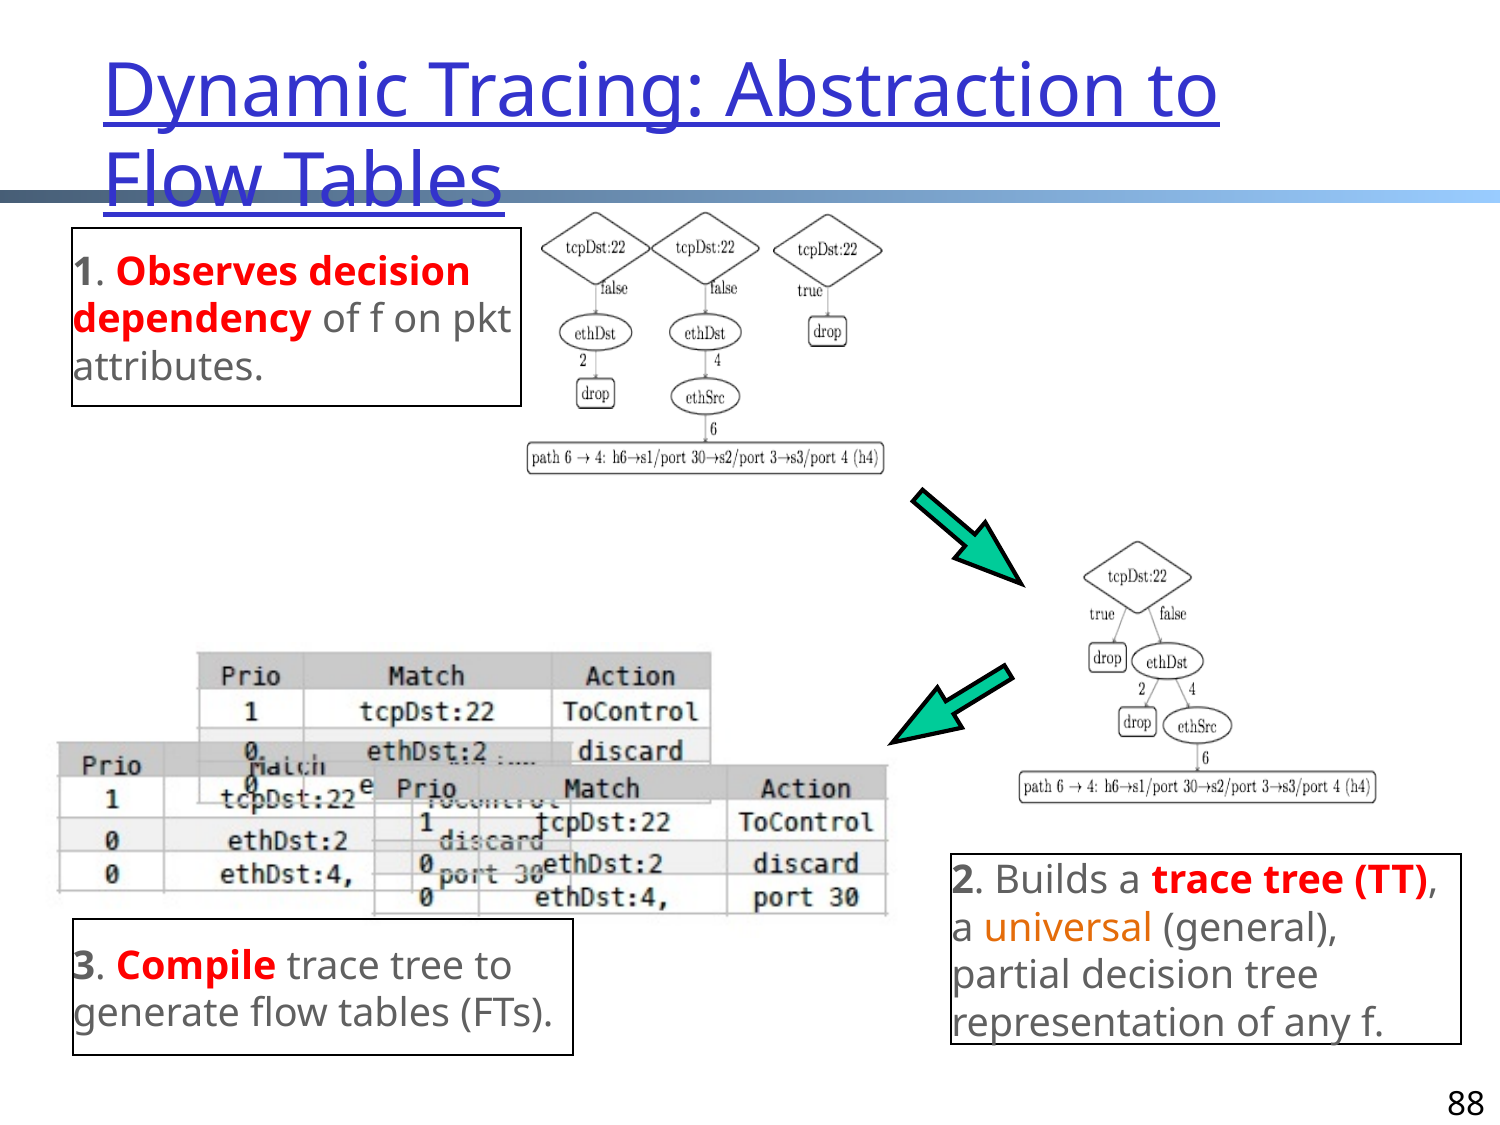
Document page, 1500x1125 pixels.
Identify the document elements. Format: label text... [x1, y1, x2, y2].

title Dynamic Tracing: Abstraction to Flow Tables [87, 37, 1404, 225]
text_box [901, 515, 1462, 1045]
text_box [526, 211, 886, 477]
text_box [29, 616, 1019, 1056]
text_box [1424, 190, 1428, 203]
slide_number 88 [1187, 1074, 1500, 1125]
text_box 1. Observes decision dependency of f on pkt attributes. [72, 228, 521, 407]
